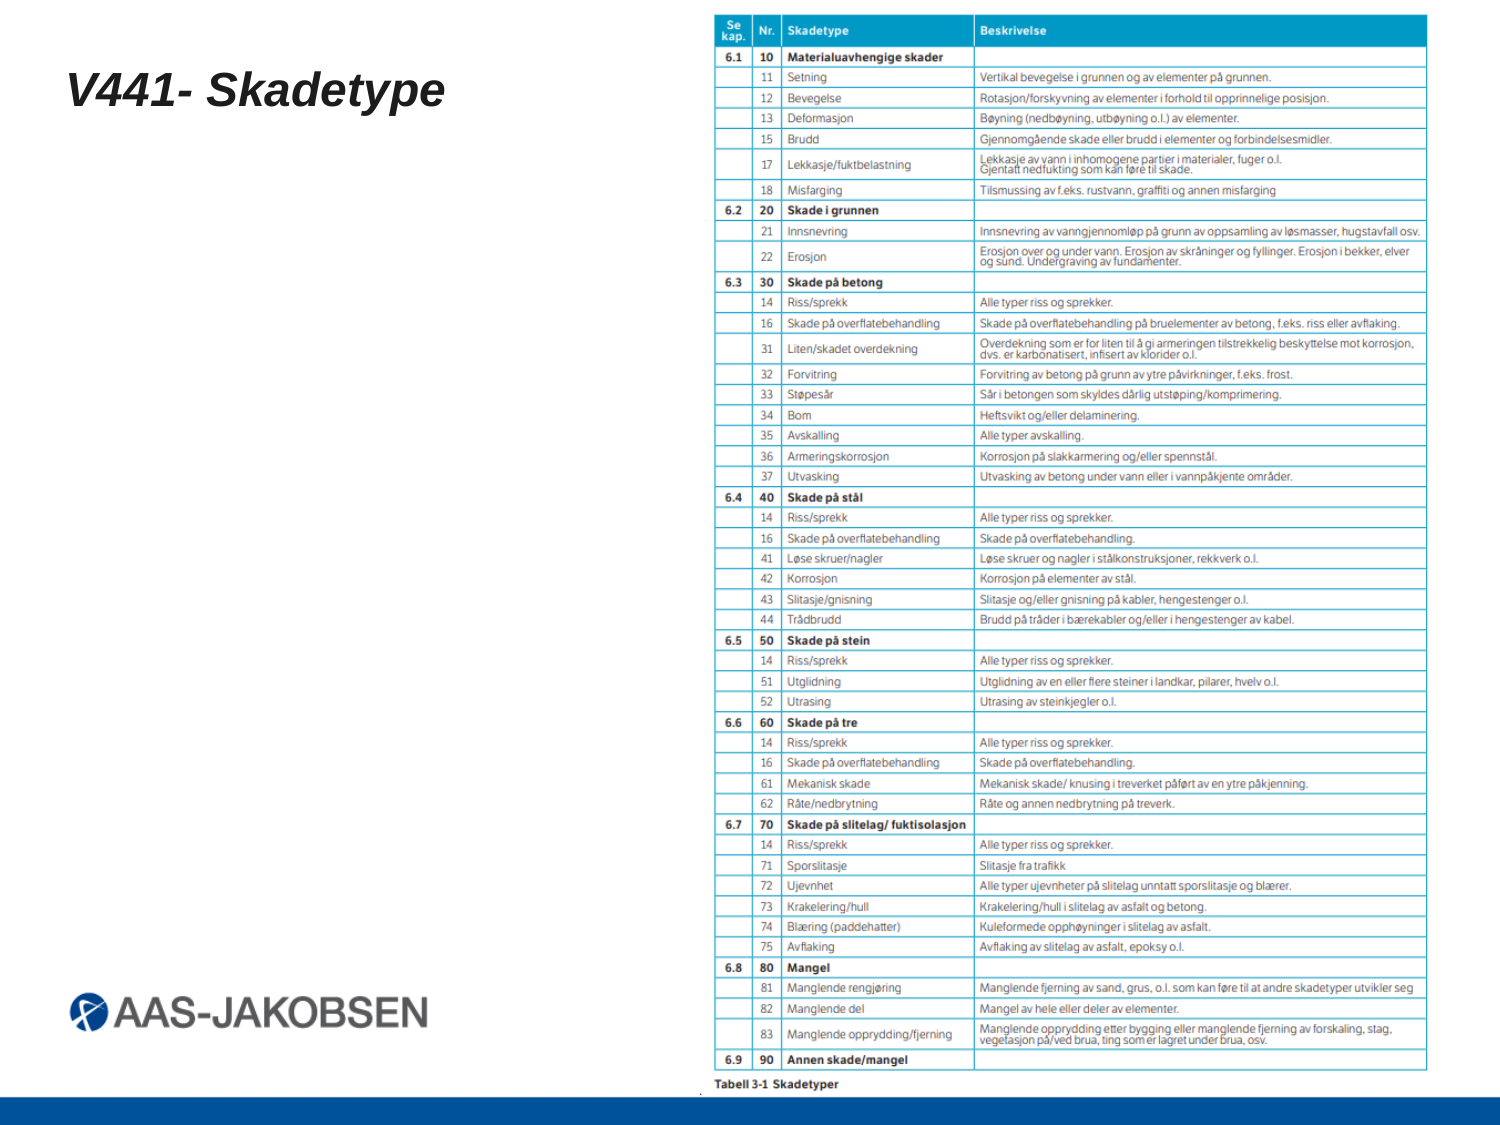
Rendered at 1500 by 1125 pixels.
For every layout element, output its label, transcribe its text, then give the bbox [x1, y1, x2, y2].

picture [0, 841, 1500, 1125]
title V441- Skadetype [50, 24, 695, 150]
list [700, 7, 1446, 1095]
